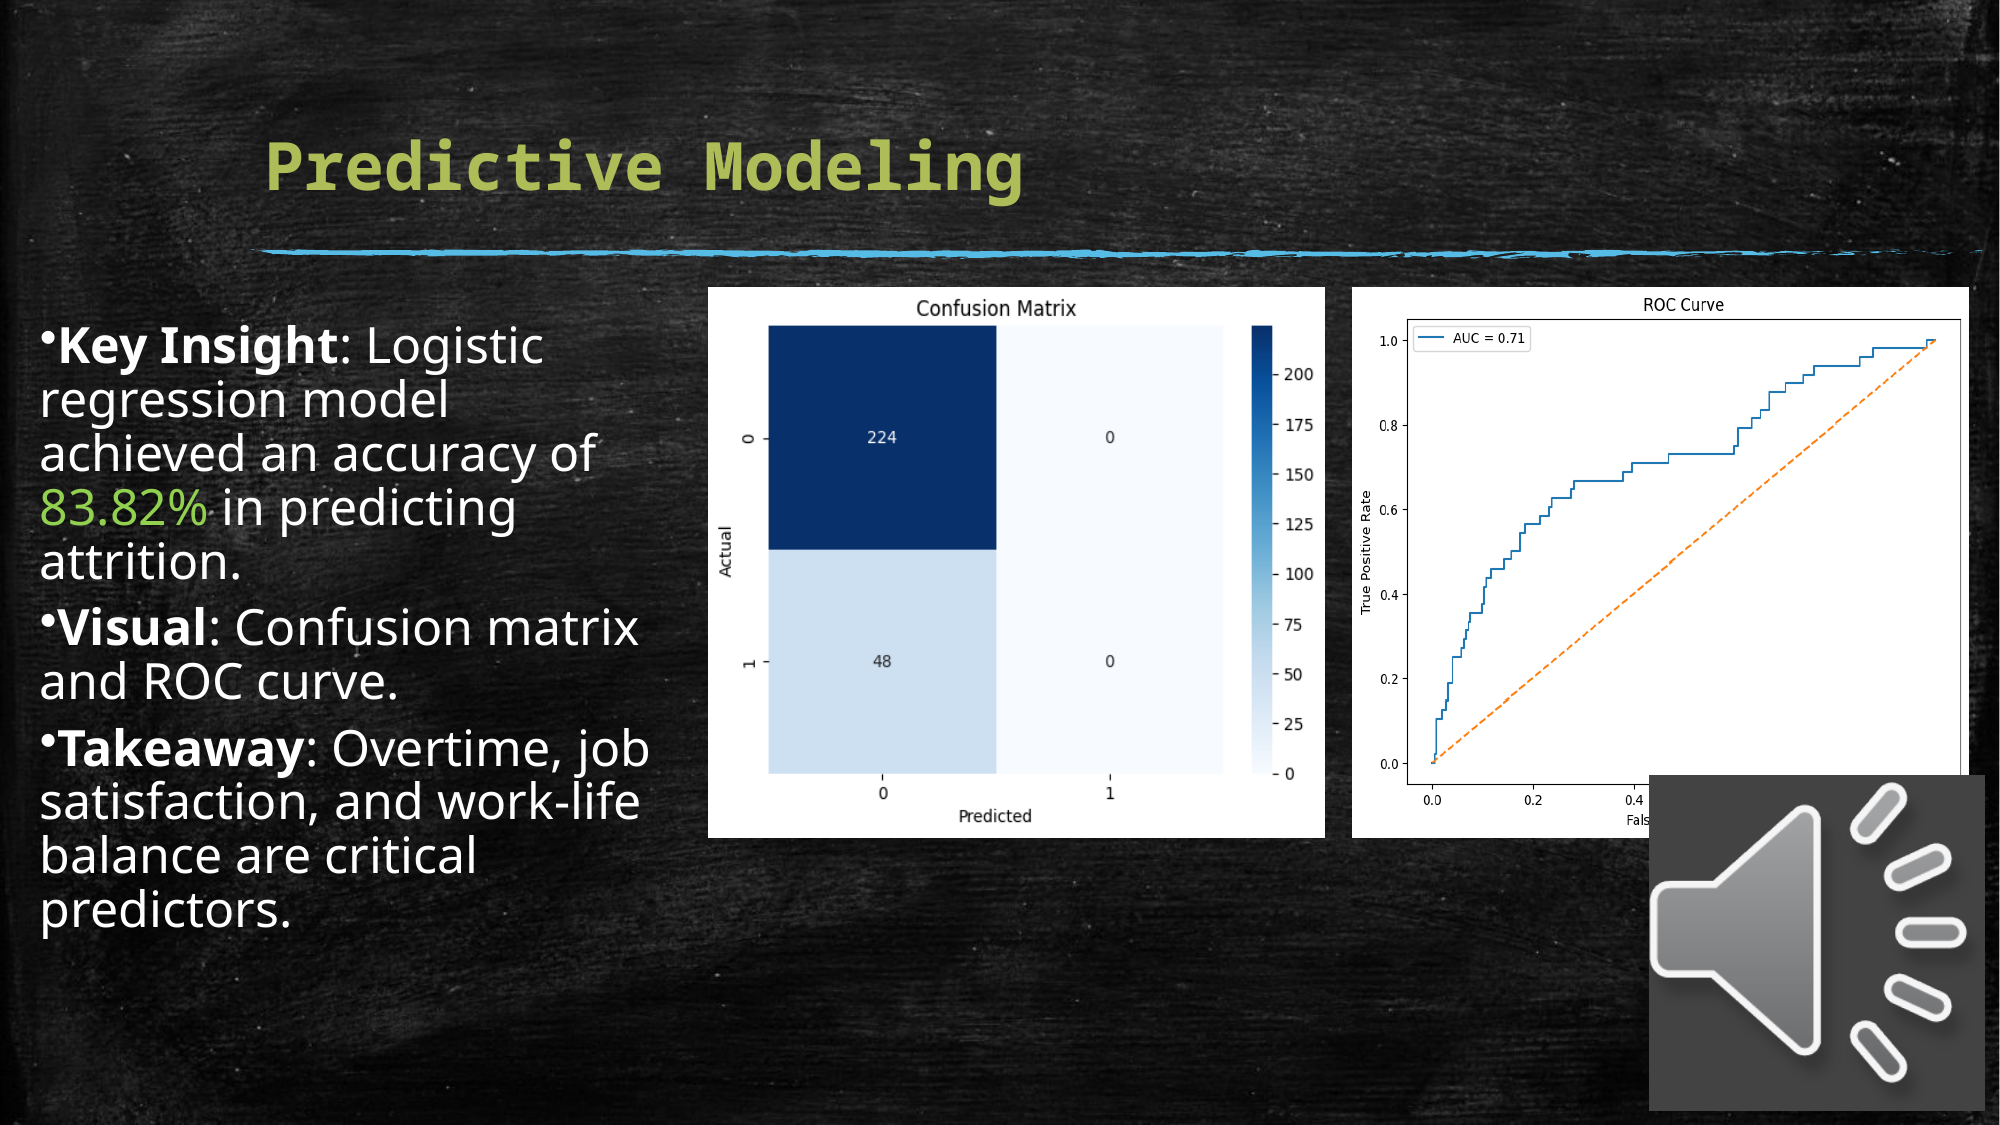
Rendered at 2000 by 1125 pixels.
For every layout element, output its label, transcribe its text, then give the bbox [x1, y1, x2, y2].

picture [1352, 287, 1986, 1112]
title Predictive Modeling [249, 45, 1750, 213]
picture [708, 287, 1325, 838]
list Key Insight: Logistic regression model achieved an accuracy of 83.82% in predicting attrition. Visual: Confusion matrix and ROC curve. Takeaway: Overtime, job satisfaction, and work-life balance are critical predictors. [24, 312, 675, 1013]
